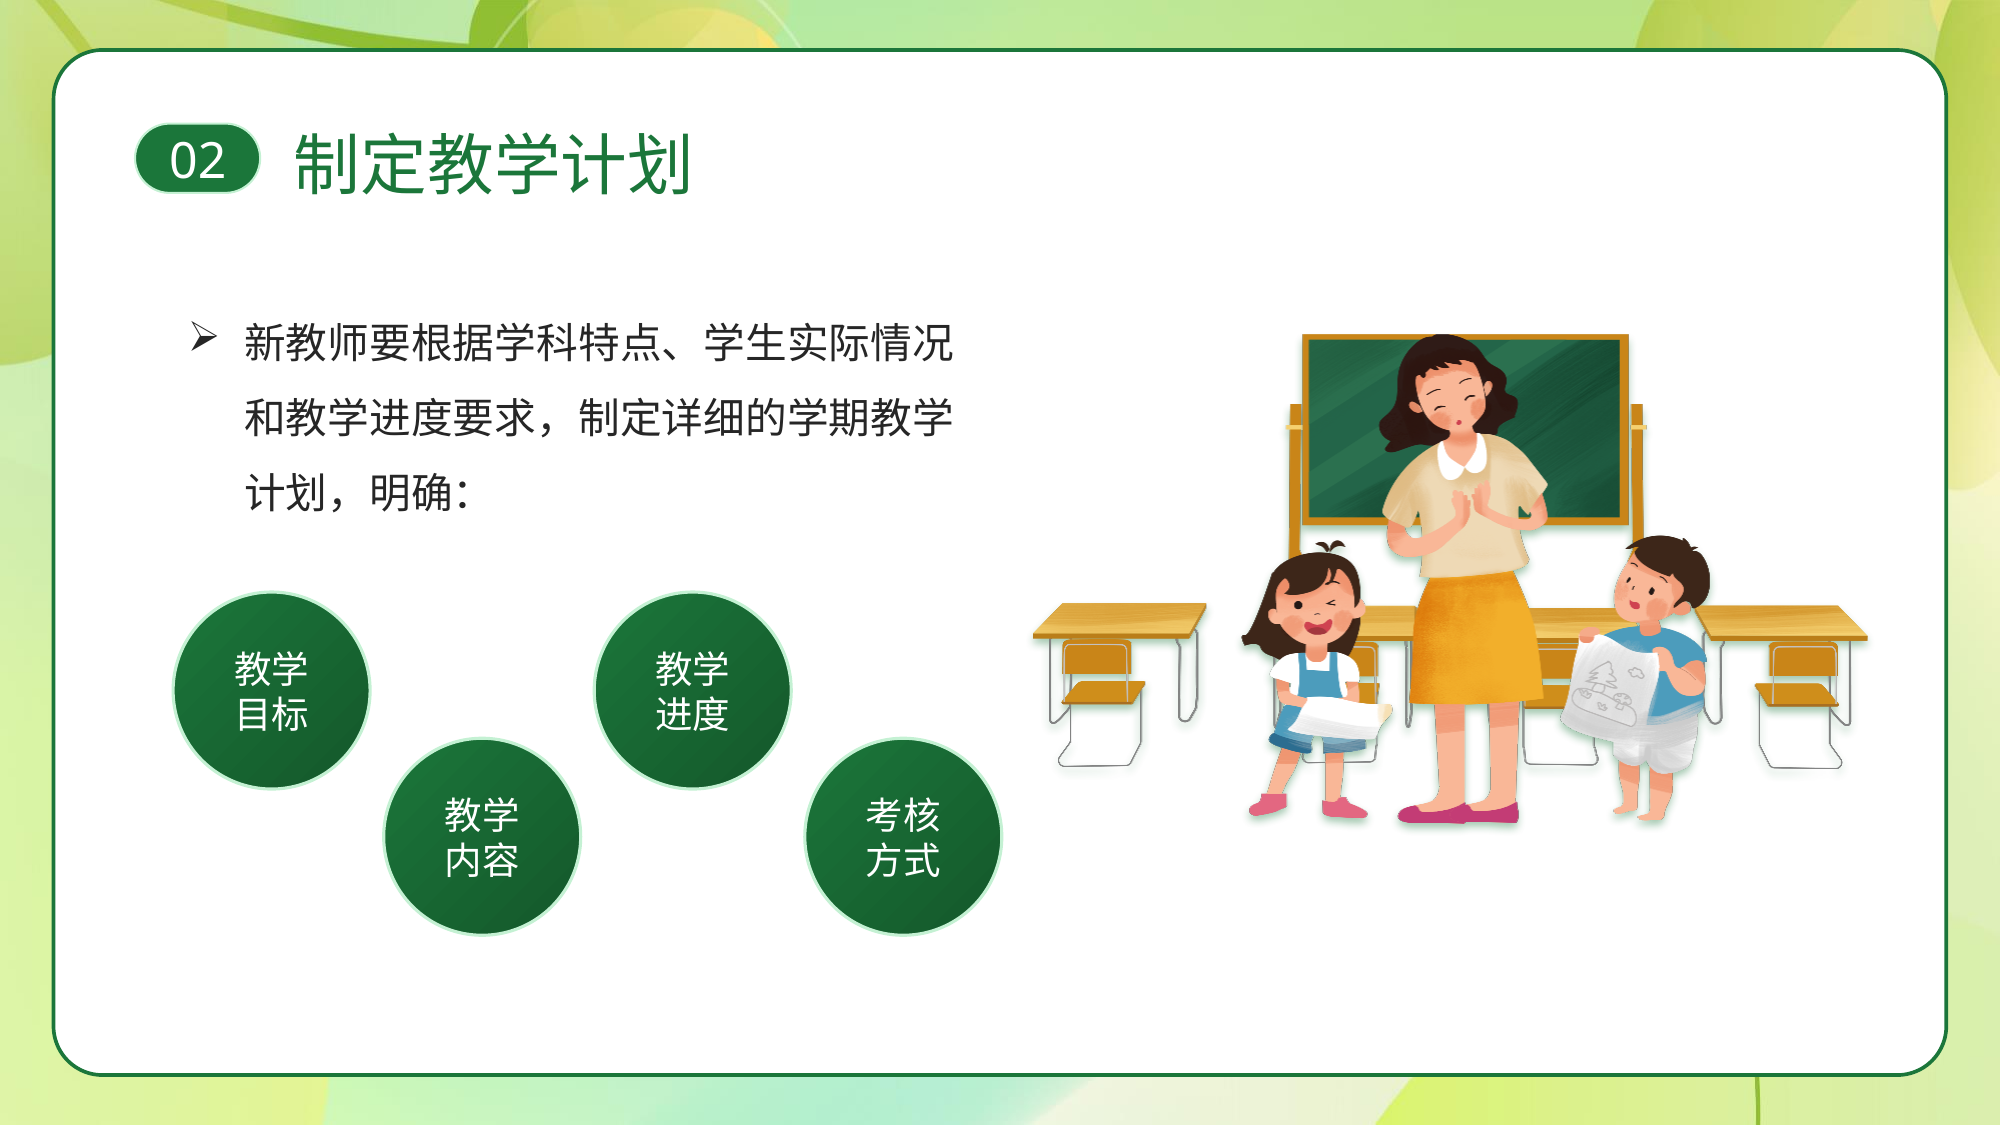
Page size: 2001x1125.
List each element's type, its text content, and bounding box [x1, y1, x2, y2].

text_box 新教师要根据学科特点、学生实际情况和教学进度要求，制定详细的学期教学计划，明确： [173, 284, 995, 525]
picture [0, 0, 2000, 1125]
text_box 教学目标 [172, 590, 372, 791]
text_box 教学进度 [593, 590, 793, 791]
text_box 考核方式 [803, 737, 1001, 937]
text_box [134, 115, 938, 212]
text_box 教学内容 [382, 737, 582, 937]
